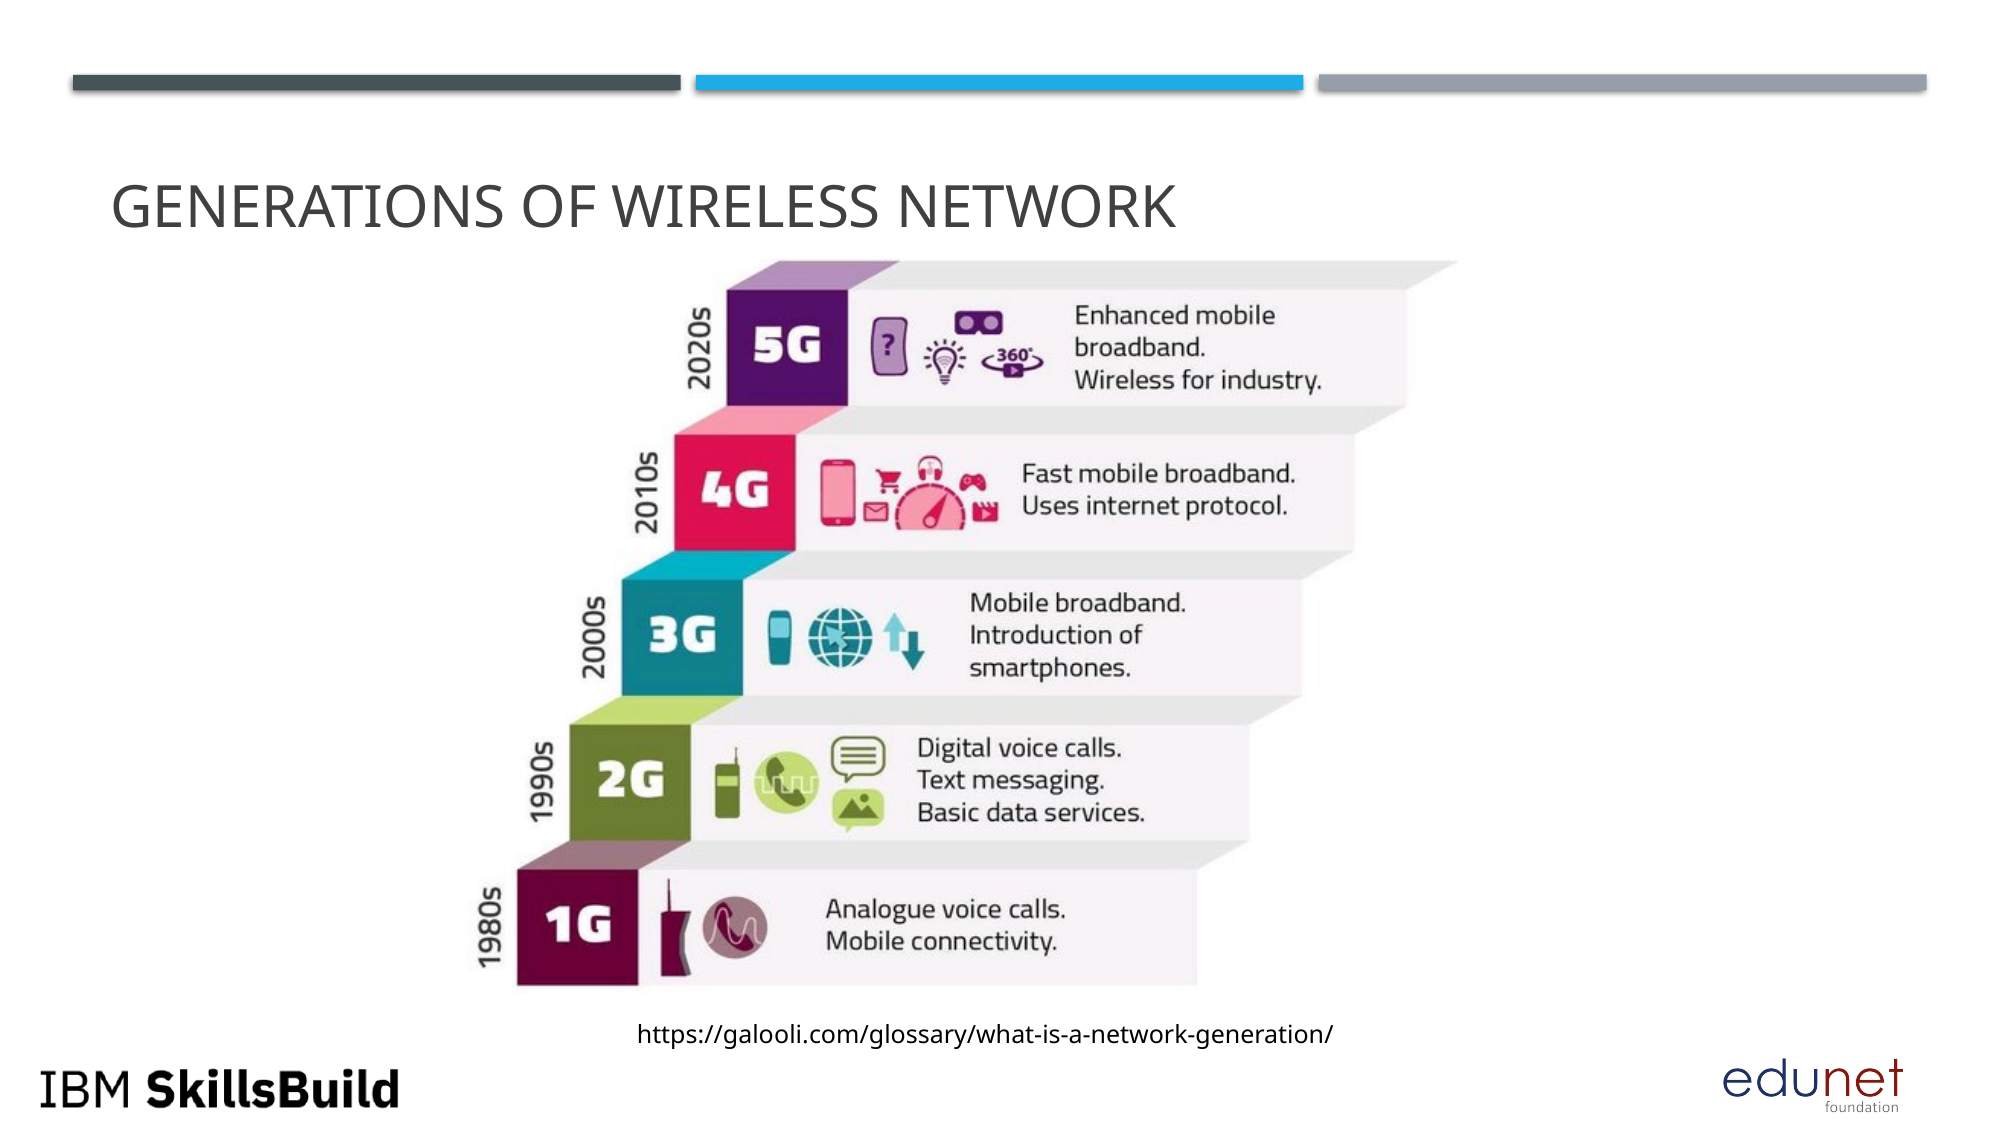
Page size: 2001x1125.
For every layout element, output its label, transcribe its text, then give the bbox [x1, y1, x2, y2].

text_box https://galooli.com/glossary/what-is-a-network-generation/ [442, 1010, 1530, 1056]
picture [1719, 1056, 1905, 1116]
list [442, 246, 1480, 1012]
picture [14, 1047, 419, 1125]
title Generations of Wireless Network [95, 115, 1905, 247]
